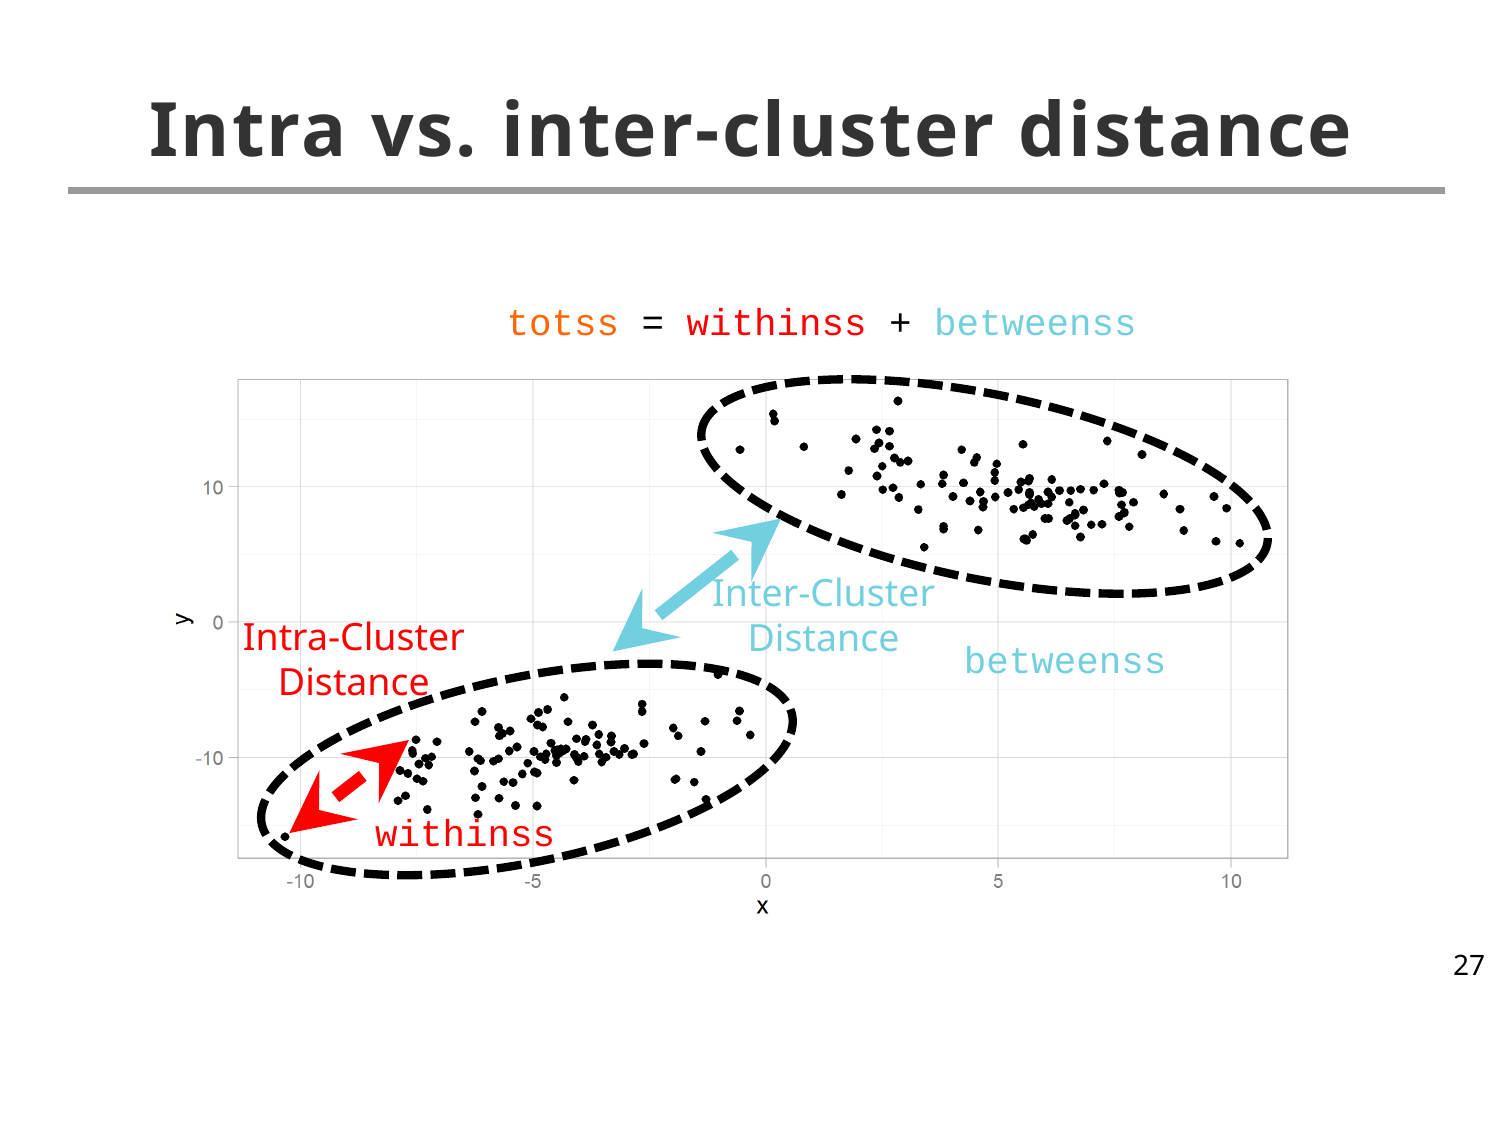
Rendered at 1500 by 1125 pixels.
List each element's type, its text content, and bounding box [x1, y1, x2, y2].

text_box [289, 739, 410, 834]
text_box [612, 518, 782, 652]
title Intra vs. inter-cluster distance [85, 39, 1419, 179]
picture [147, 349, 1318, 935]
text_box totss = withinss + betweenss [444, 292, 1171, 348]
slide_number 27 [1149, 939, 1500, 985]
